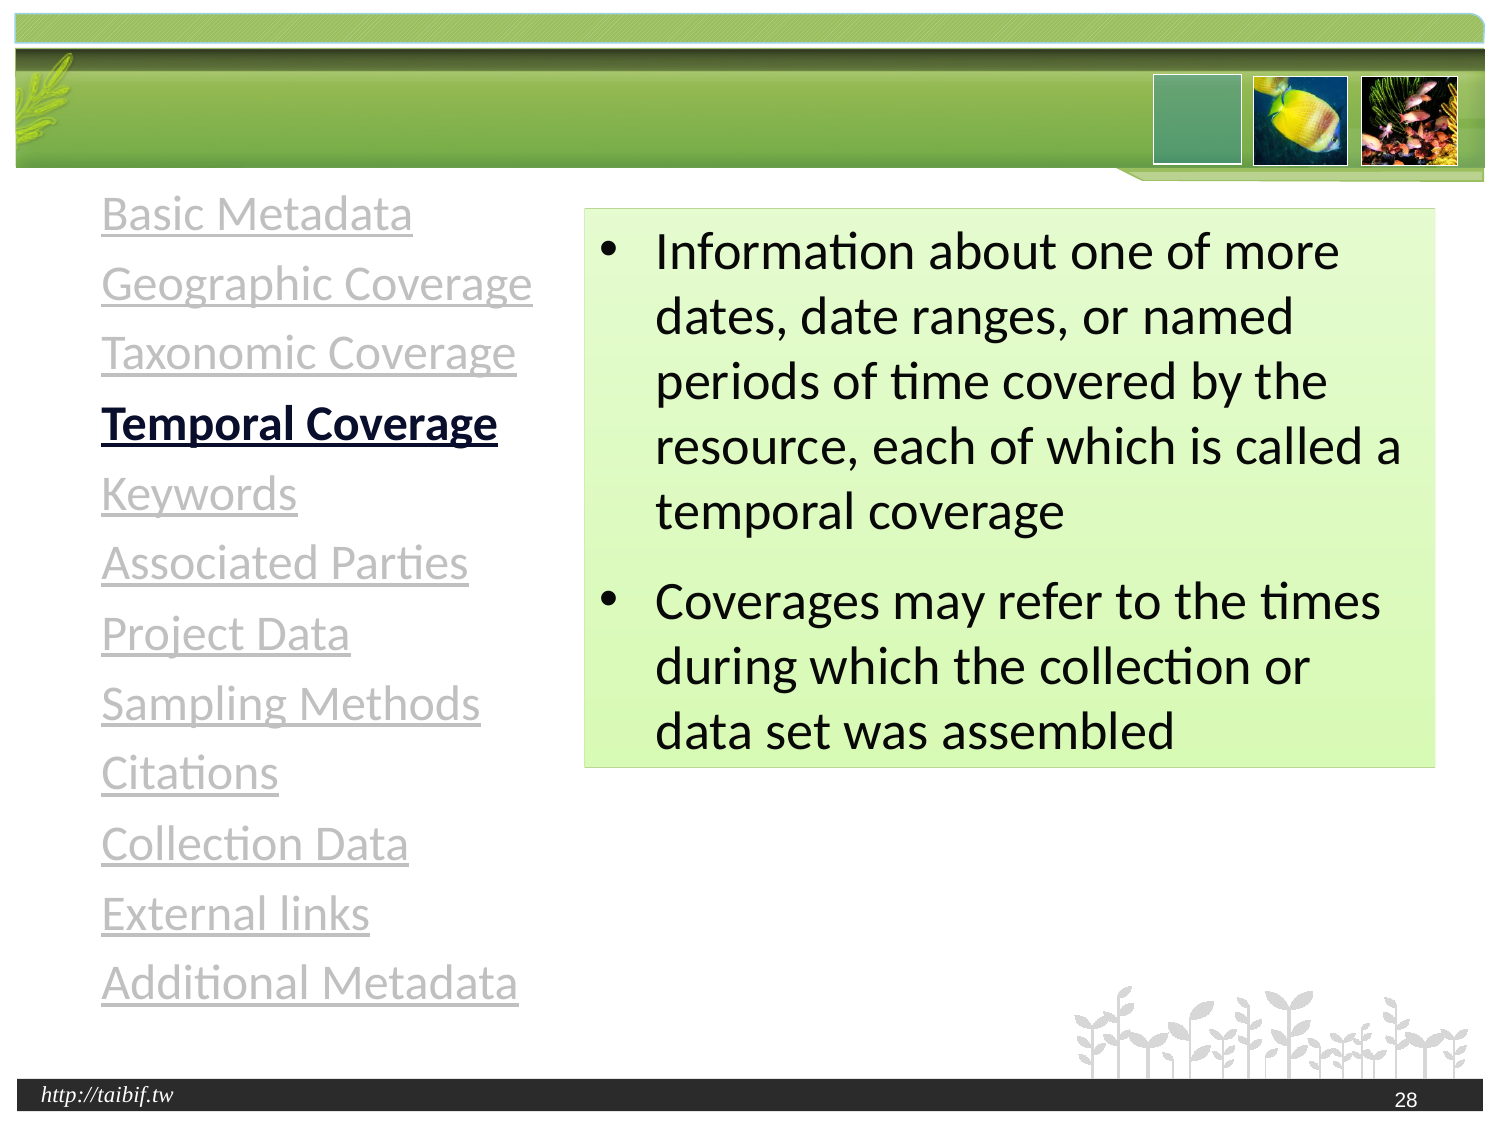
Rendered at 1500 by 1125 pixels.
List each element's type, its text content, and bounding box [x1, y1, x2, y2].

slide_number 28 [1167, 1078, 1433, 1125]
text_box Information about one of more dates, date ranges, or named periods of time covered by the resource, each of which is called a temporal coverage Coverages may refer to the times during which the collection or data set was assembled [584, 208, 1436, 768]
text_box Basic Metadata Geographic Coverage Taxonomic Coverage Temporal Coverage Keywords Associated Parties Project Data Sampling Methods Citations Collection Data External links Additional Metadata [41, 172, 575, 1083]
picture [16, 49, 1485, 168]
